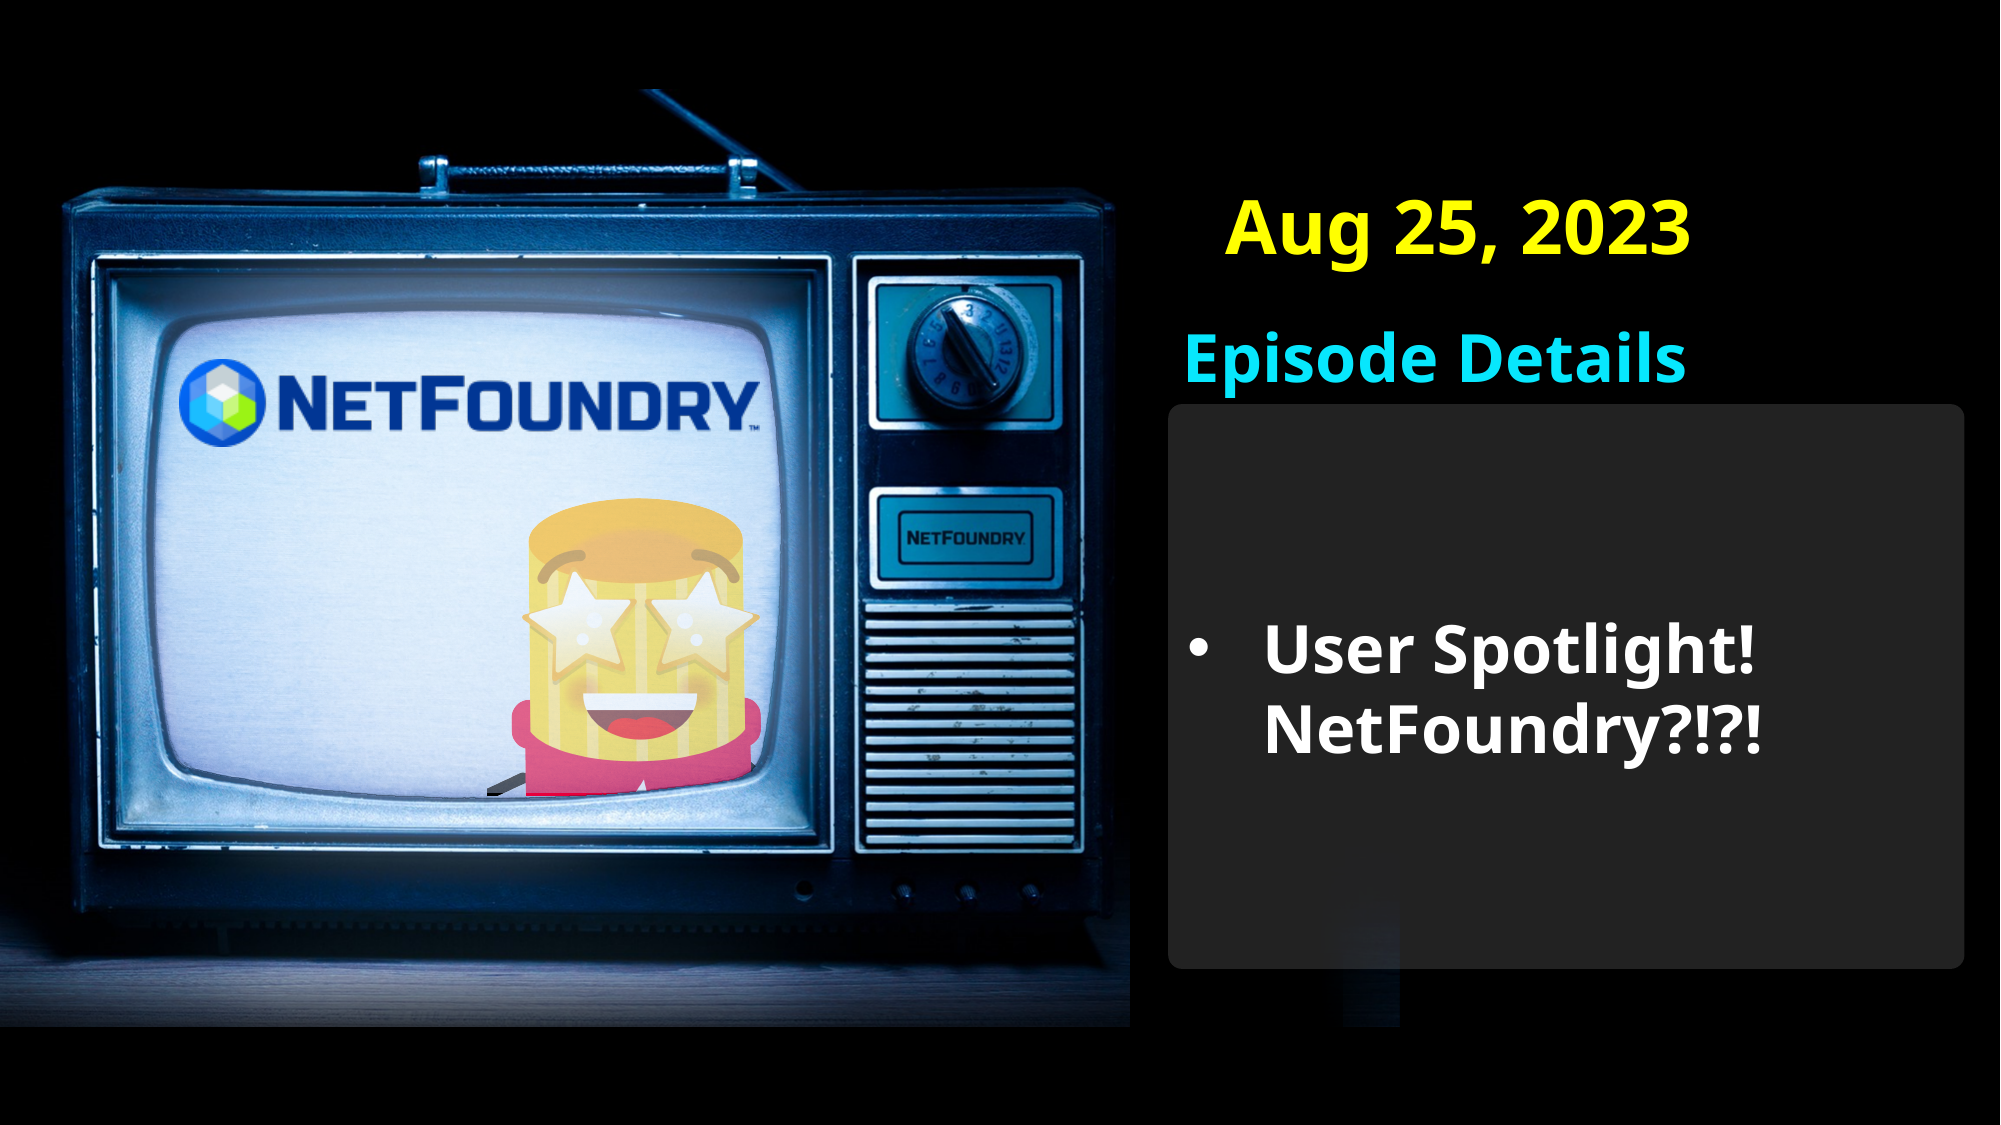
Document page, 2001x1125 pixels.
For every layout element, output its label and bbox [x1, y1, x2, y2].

picture [179, 359, 760, 447]
text_box [0, 308, 808, 1125]
text_box [0, 0, 2000, 1125]
